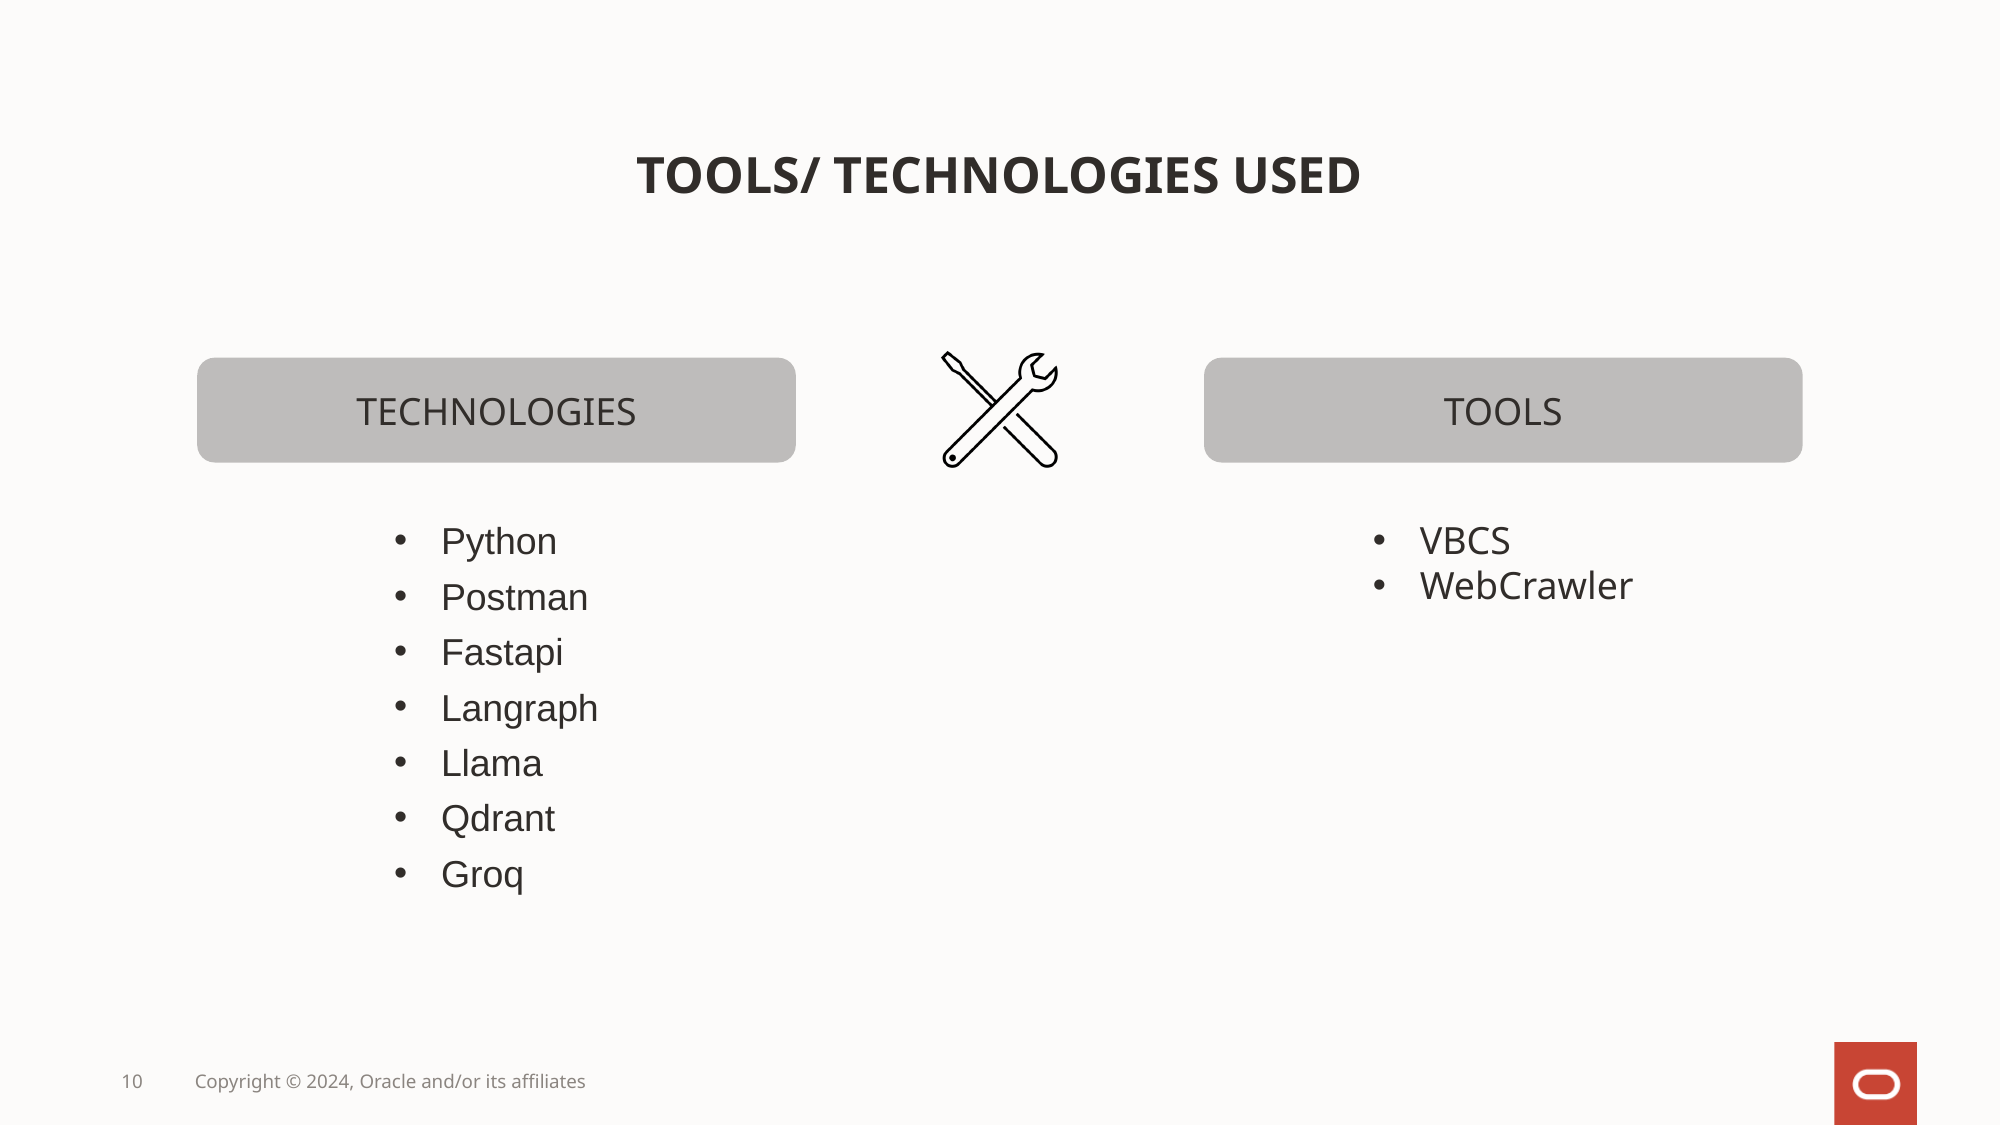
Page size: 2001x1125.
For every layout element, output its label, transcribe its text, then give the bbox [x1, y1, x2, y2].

text_box 10 [121, 1052, 182, 1113]
text_box TECHNOLOGIES [196, 357, 797, 463]
title TOOLS/ TECHNOLOGIES USED [229, 66, 1771, 286]
text_box TOOLS [1203, 357, 1803, 463]
picture [931, 341, 1069, 479]
text_box Copyright © 2024, Oracle and/or its affiliates [194, 1051, 1138, 1111]
text_box Python Postman Fastapi Langraph Llama Qdrant Groq [379, 509, 614, 902]
text_box VBCS WebCrawler [1358, 509, 1649, 615]
